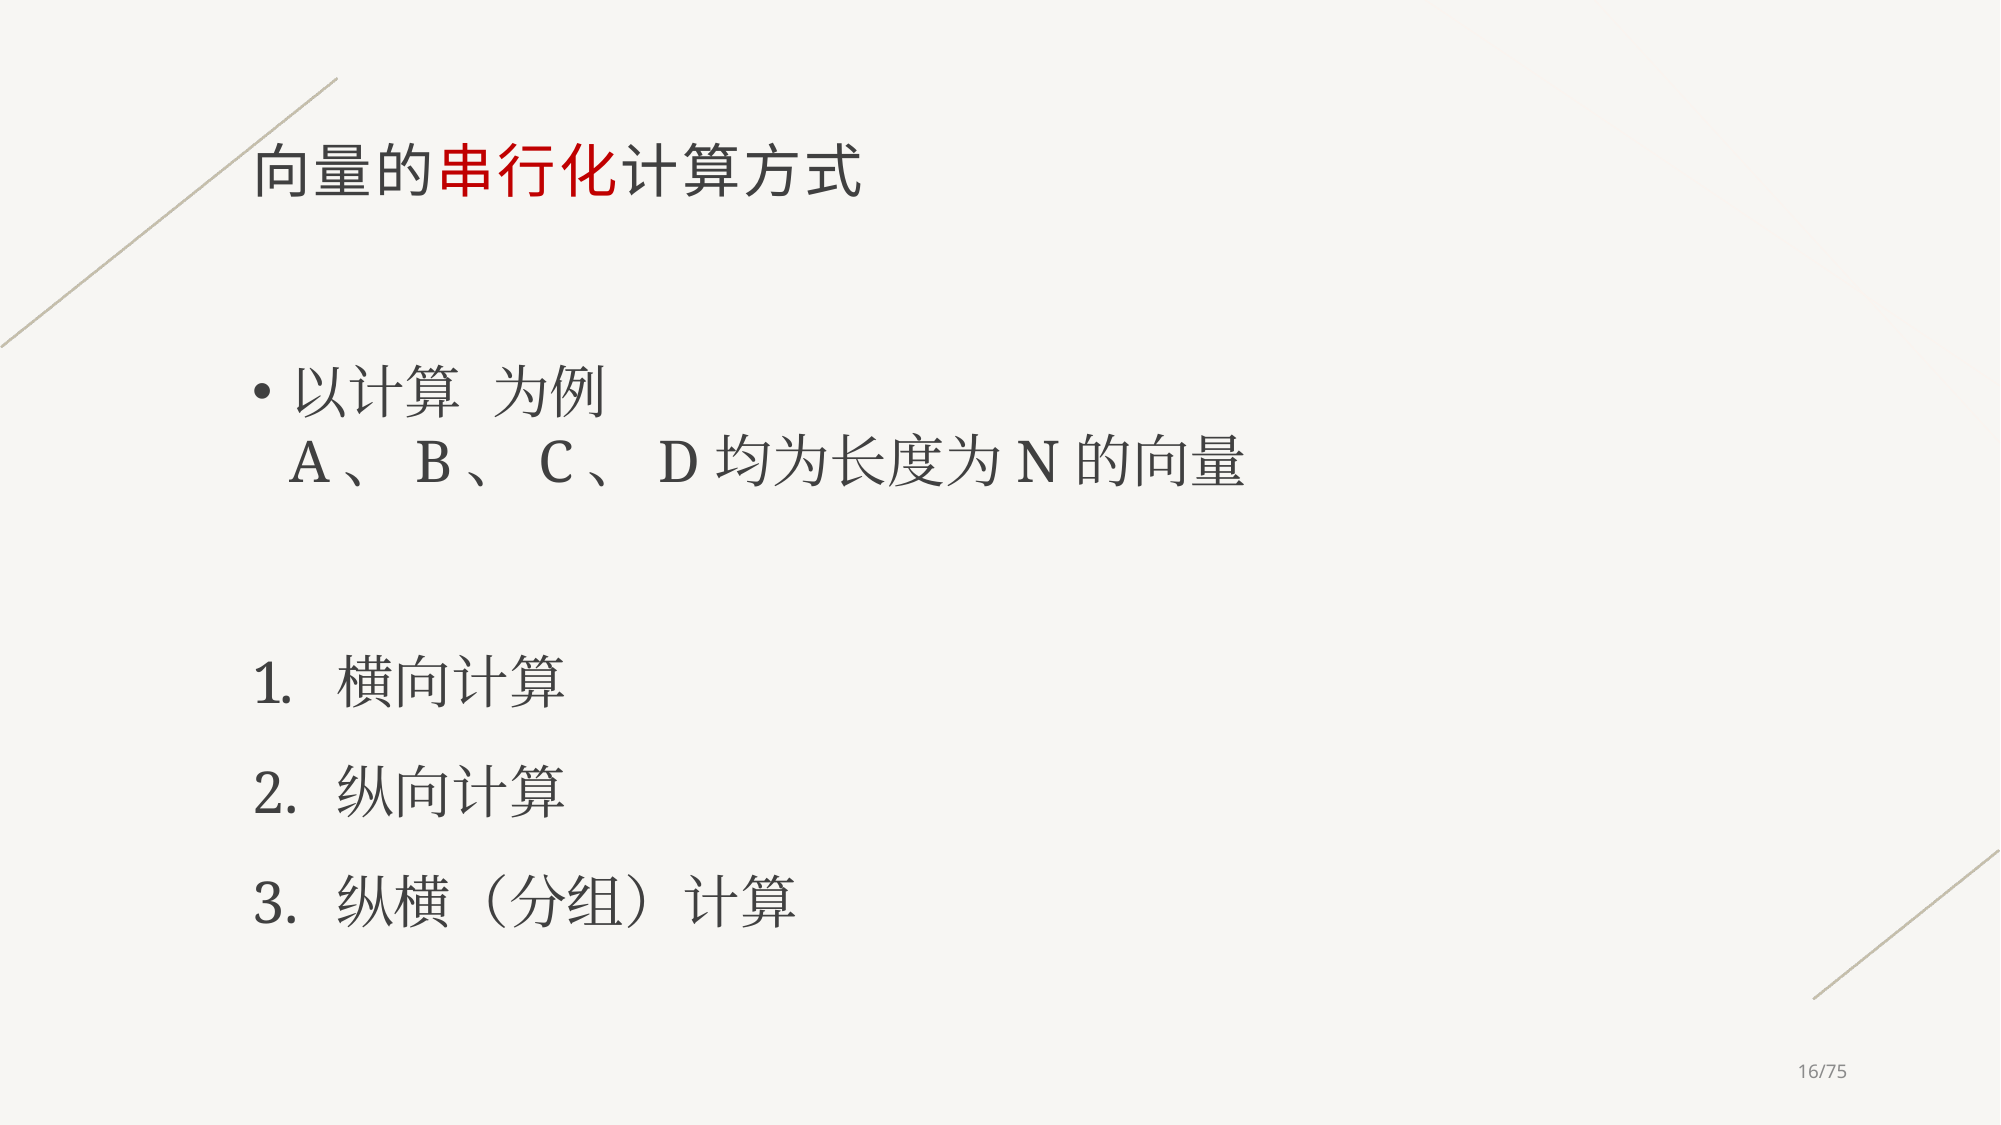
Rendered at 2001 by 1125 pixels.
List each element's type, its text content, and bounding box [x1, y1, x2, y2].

picture [1812, 849, 2000, 1000]
title 向量的串行化计算方式 [237, 98, 1763, 250]
picture [0, 77, 338, 348]
slide_number 16/75 [1412, 1042, 1863, 1103]
